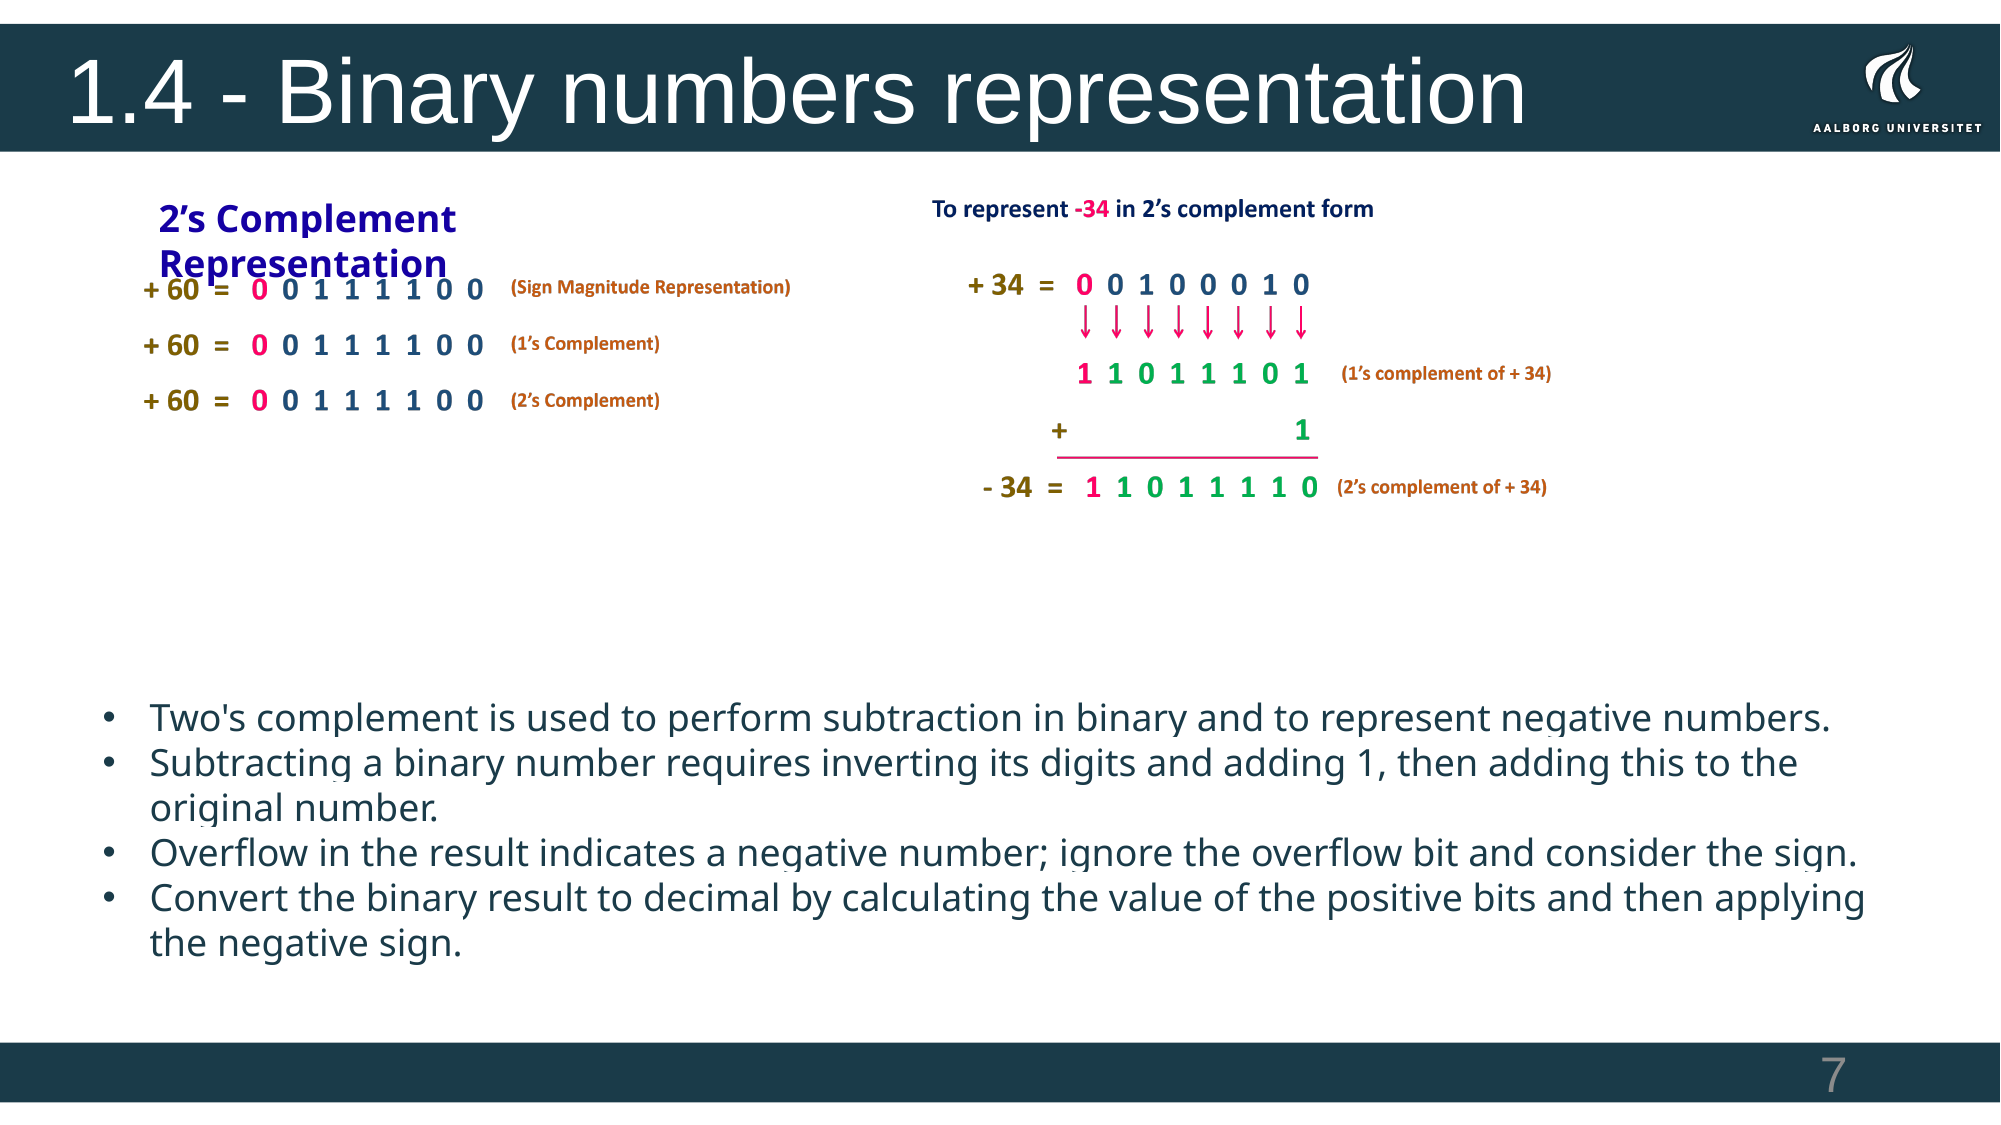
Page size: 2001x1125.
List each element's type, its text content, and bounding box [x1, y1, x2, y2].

text_box 2’s Complement Representation [143, 187, 678, 259]
picture [124, 259, 803, 438]
text_box Two's complement is used to perform subtraction in binary and to represent negative numbers. Subtracting a binary number requires inverting its digits and adding 1, then adding this to the original number. Overflow in the result indicates a negative number; ignore the overflow bit and consider the sign. Convert the binary result to decimal by calculating the value of the positive bits and then applying the negative sign. [87, 686, 1912, 972]
picture [916, 184, 1564, 525]
title 1.4 - Binary numbers representation [52, 36, 1778, 140]
picture [1799, 30, 1995, 146]
